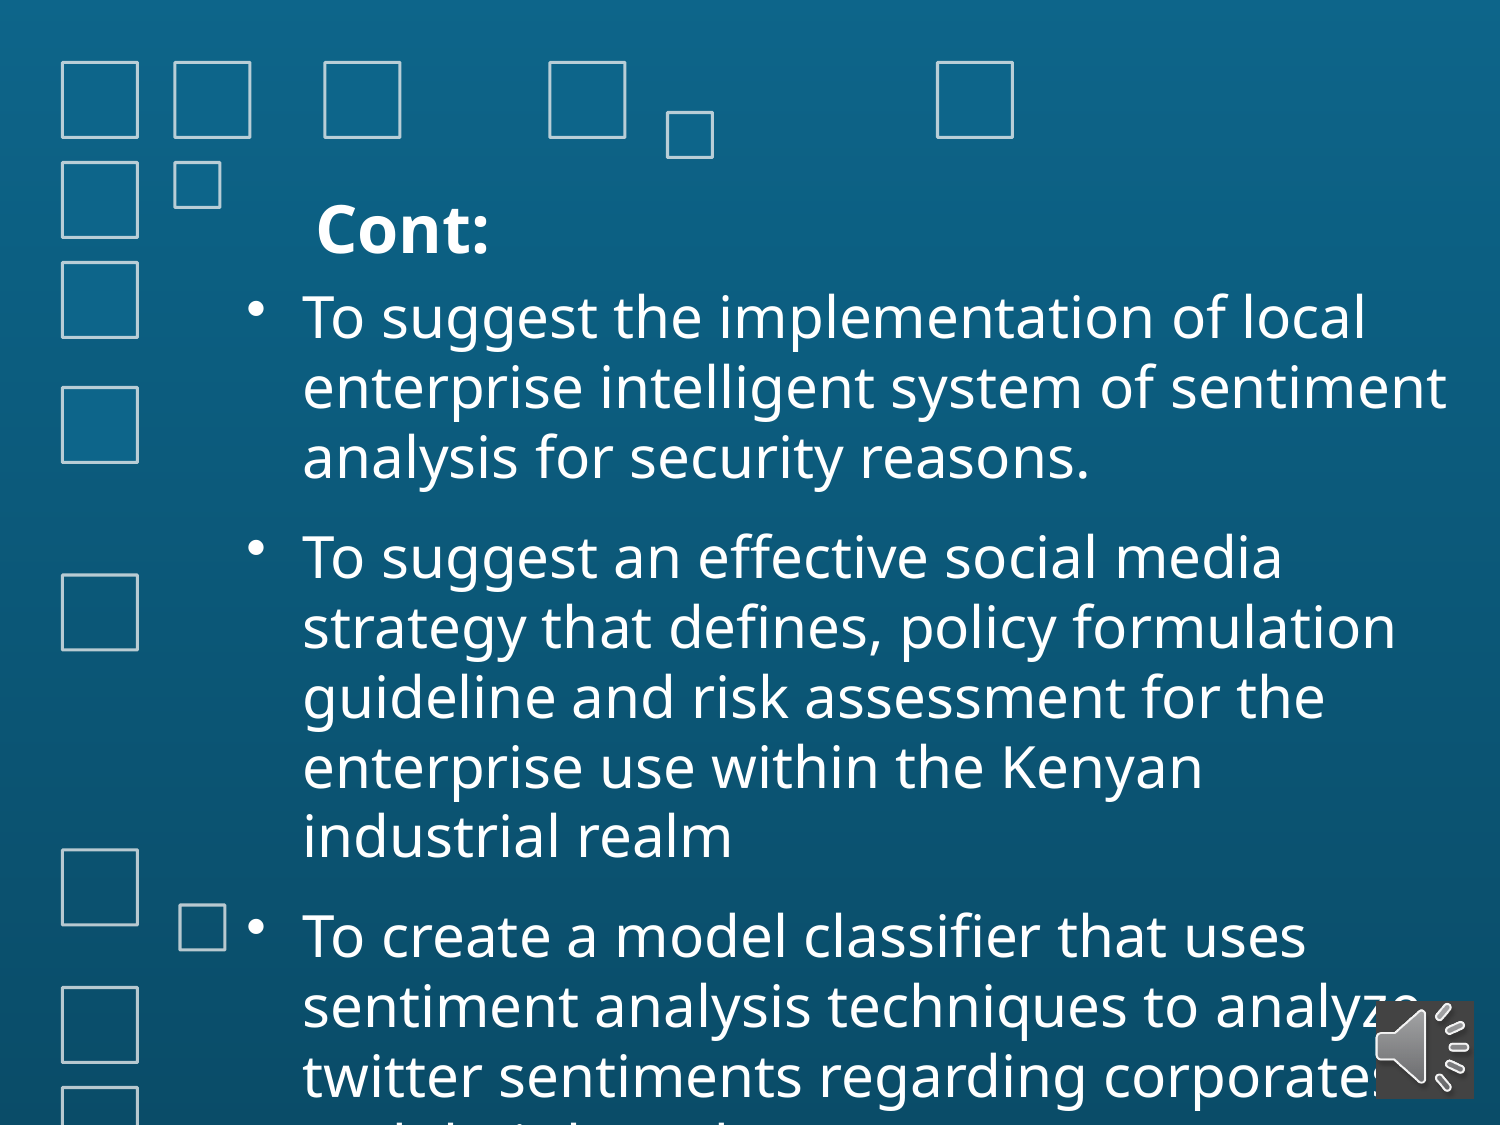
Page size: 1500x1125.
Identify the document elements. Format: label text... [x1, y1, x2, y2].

title Cont: [300, 174, 1388, 273]
picture [1374, 999, 1476, 1101]
list To suggest the implementation of local enterprise intelligent system of sentiment analysis for security reasons. To suggest an effective social media strategy that defines, policy formulation guideline and risk assessment for the enterprise use within the Kenyan industrial realm To create a model classifier that uses sentiment analysis techniques to analyze twitter sentiments regarding corporates and their brands. [231, 273, 1463, 1113]
